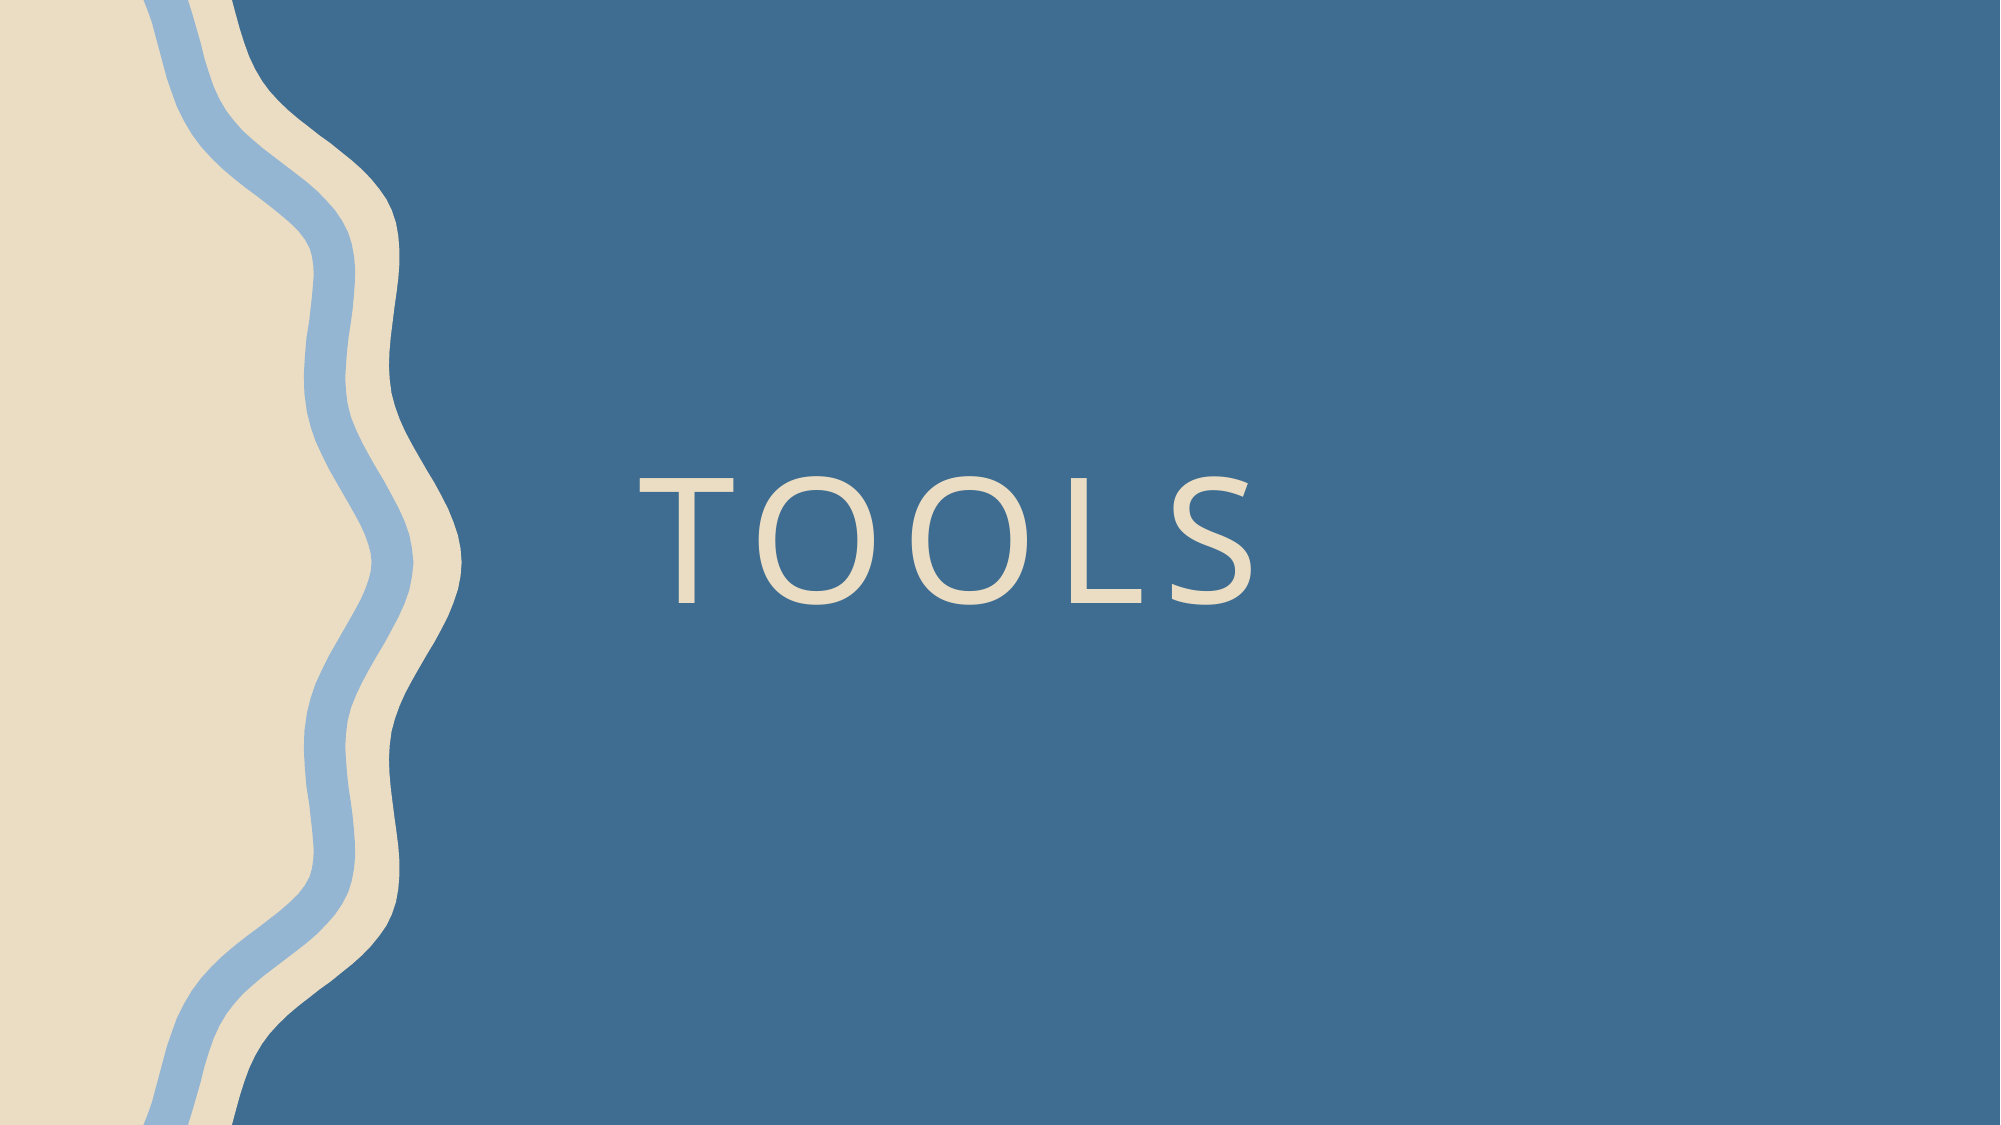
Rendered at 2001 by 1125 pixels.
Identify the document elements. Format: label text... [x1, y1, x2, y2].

title Tools [623, 174, 1725, 649]
